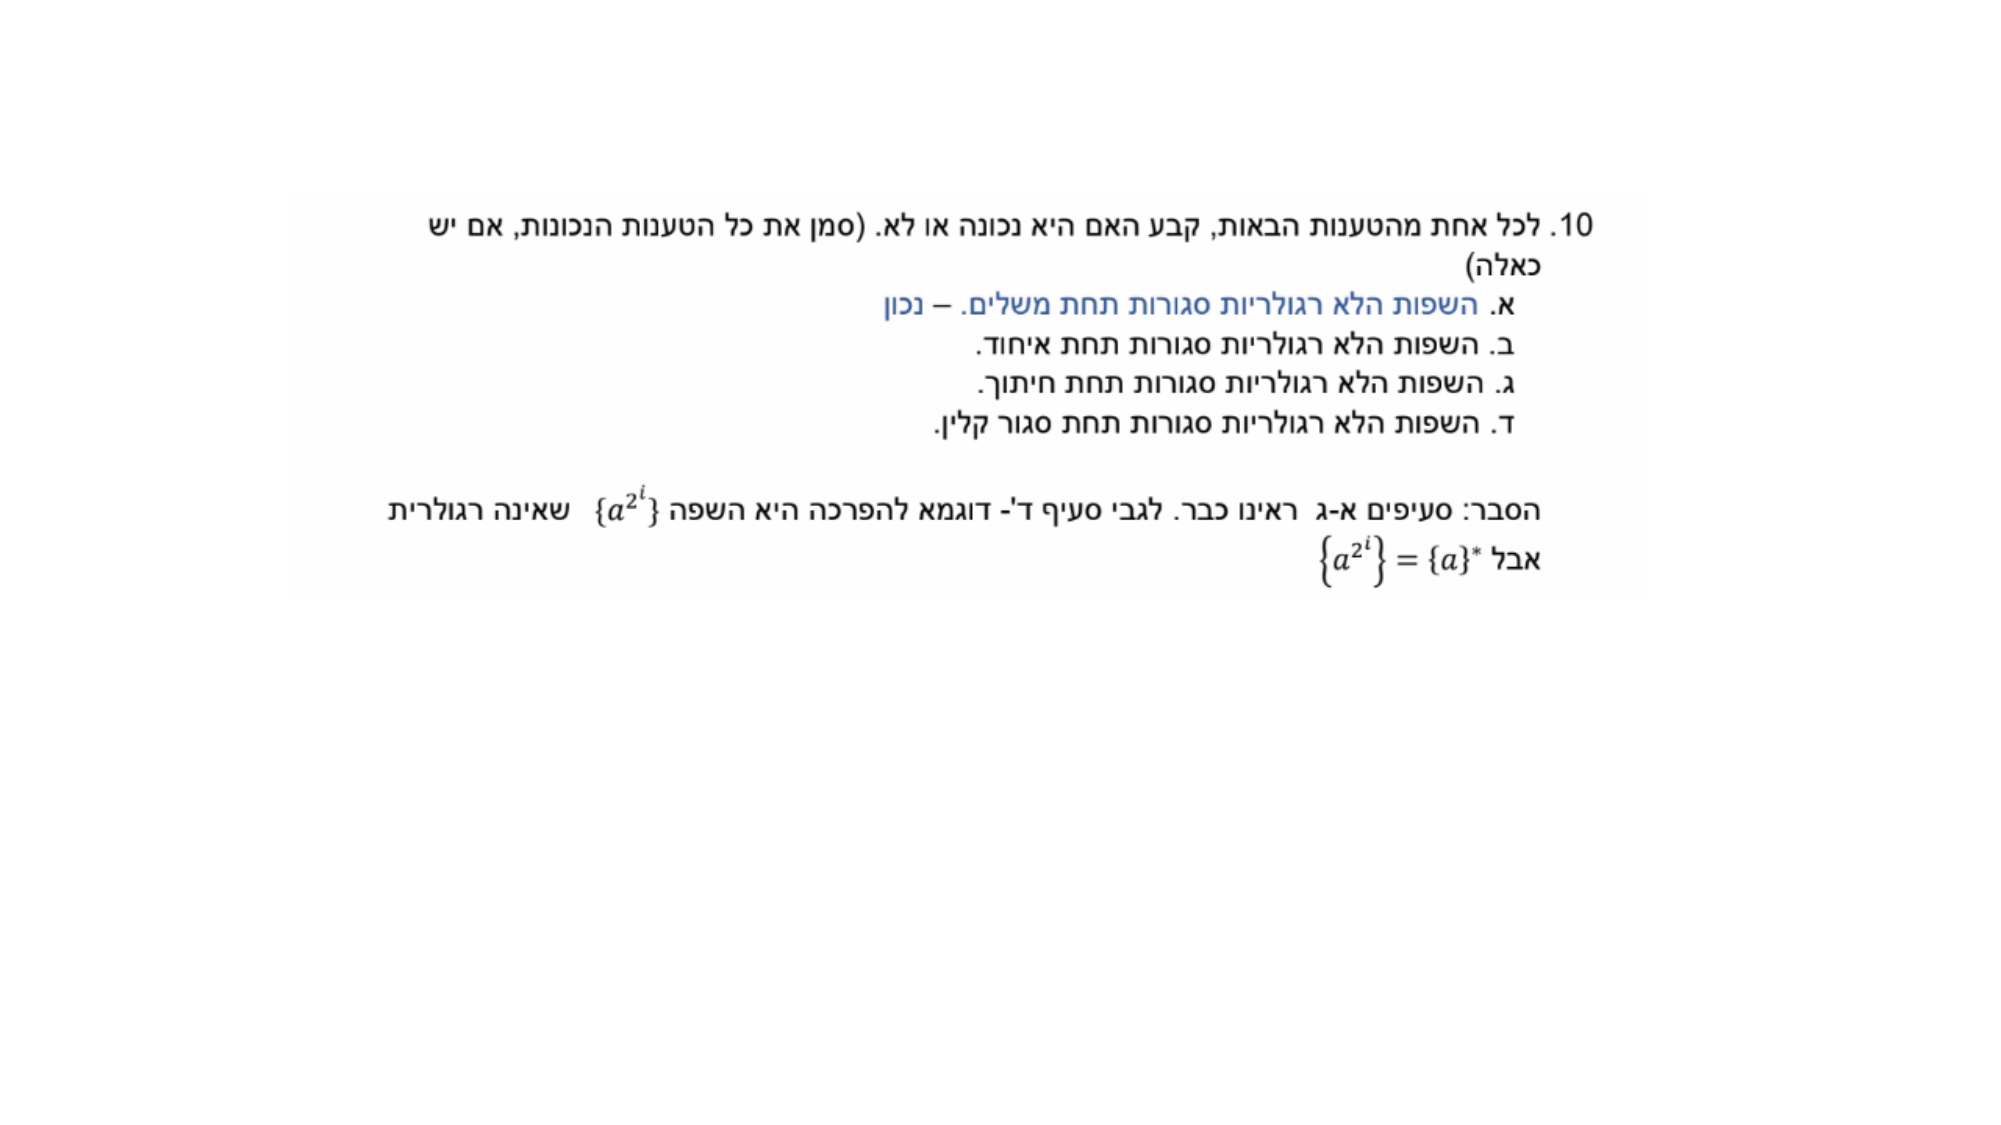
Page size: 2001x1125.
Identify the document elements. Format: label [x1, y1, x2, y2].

picture [287, 191, 1649, 601]
